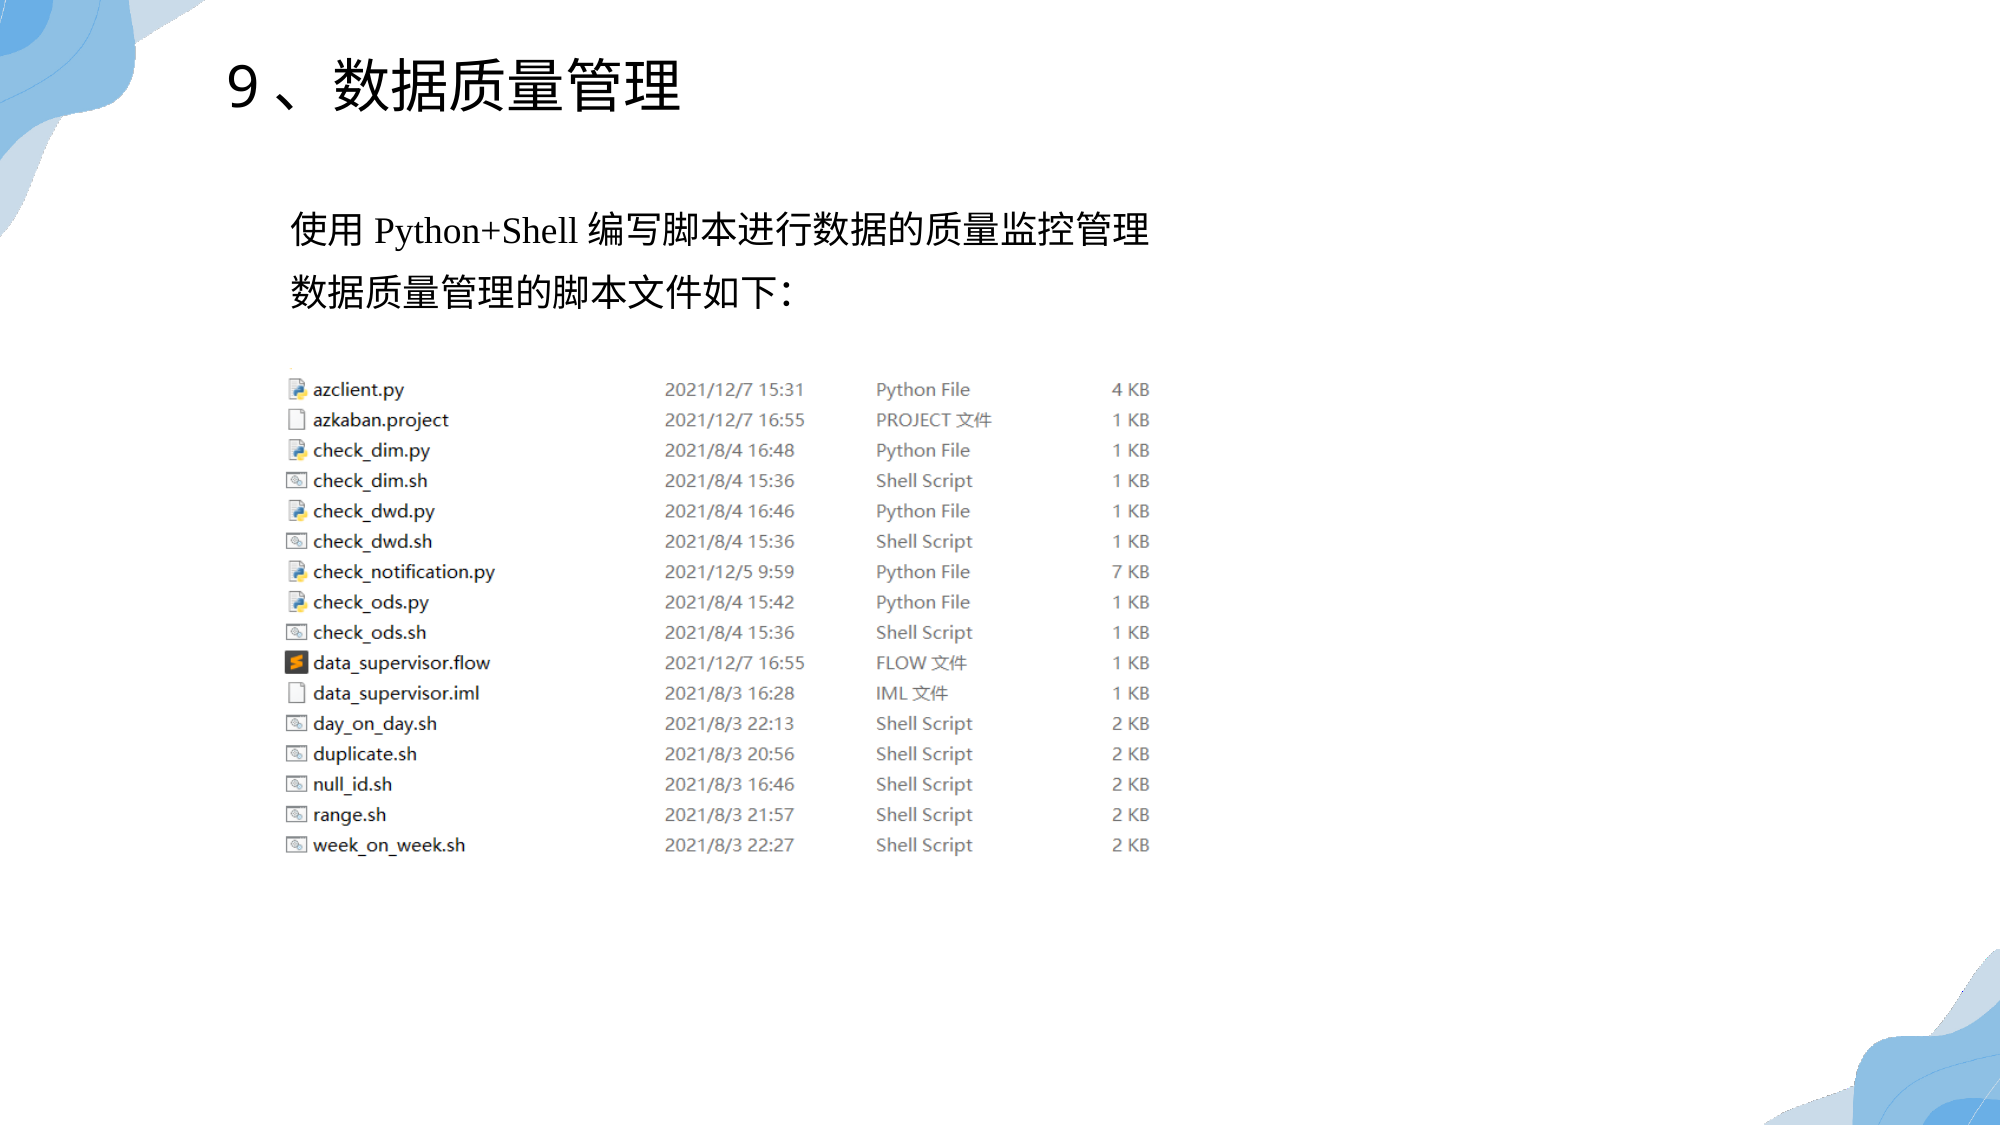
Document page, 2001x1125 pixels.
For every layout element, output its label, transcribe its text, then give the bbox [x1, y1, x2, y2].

picture [0, 0, 212, 246]
picture [1756, 949, 2000, 1125]
text_box 9、数据质量管理 [212, 41, 1212, 127]
picture [279, 368, 1230, 869]
text_box 使用Python+Shell编写脚本进行数据的质量监控管理 数据质量管理的脚本文件如下： [275, 180, 2000, 322]
